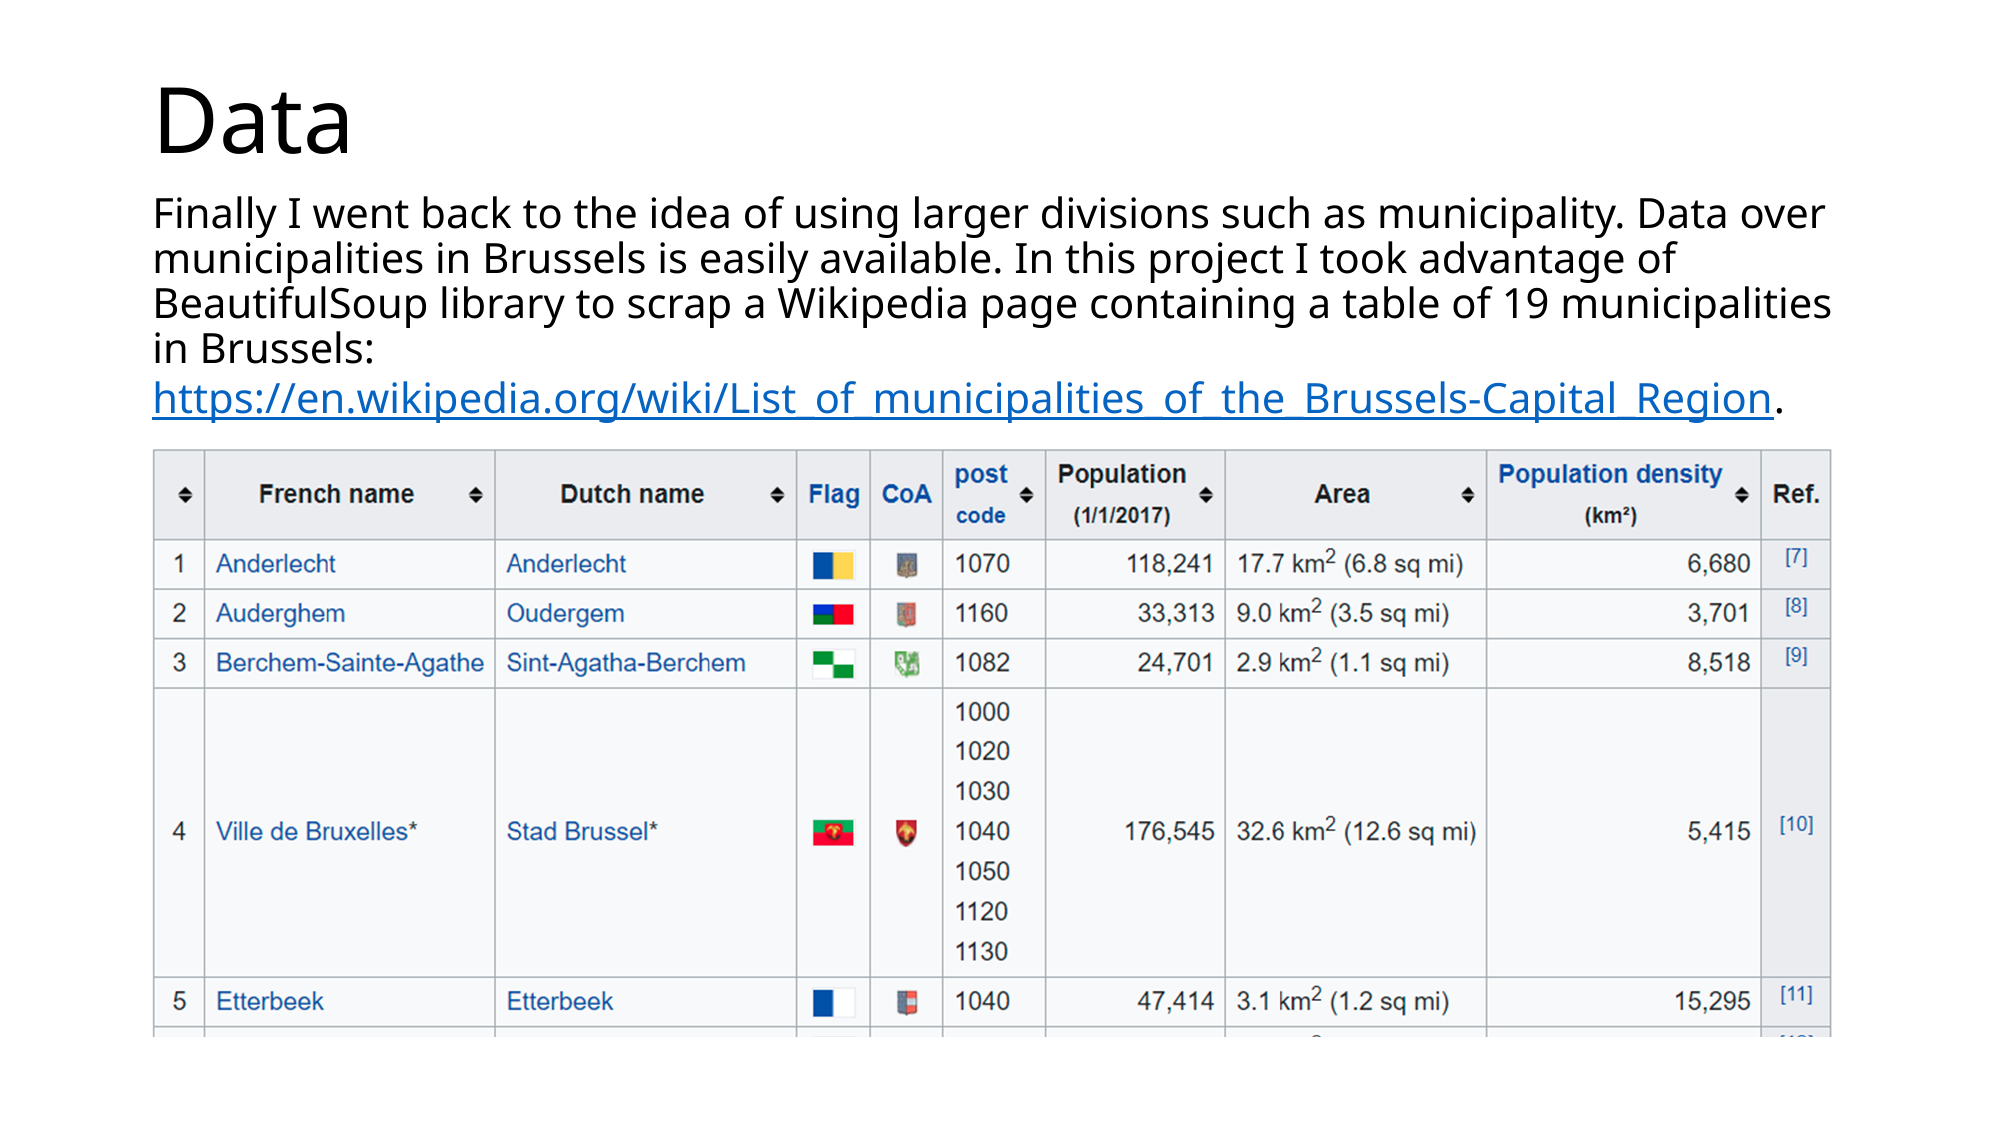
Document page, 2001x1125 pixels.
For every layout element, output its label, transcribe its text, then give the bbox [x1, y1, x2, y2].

list Finally I went back to the idea of using larger divisions such as municipality. Data over municipalities in Brussels is easily available. In this project I took advantage of BeautifulSoup library to scrap a Wikipedia page containing a table of 19 municipalities in Brussels: https://en.wikipedia.org/wiki/List_of_municipalities_of_the_Brussels-Capital_Region. [137, 112, 1863, 433]
title Data [137, 59, 1863, 112]
picture [137, 432, 1853, 1037]
